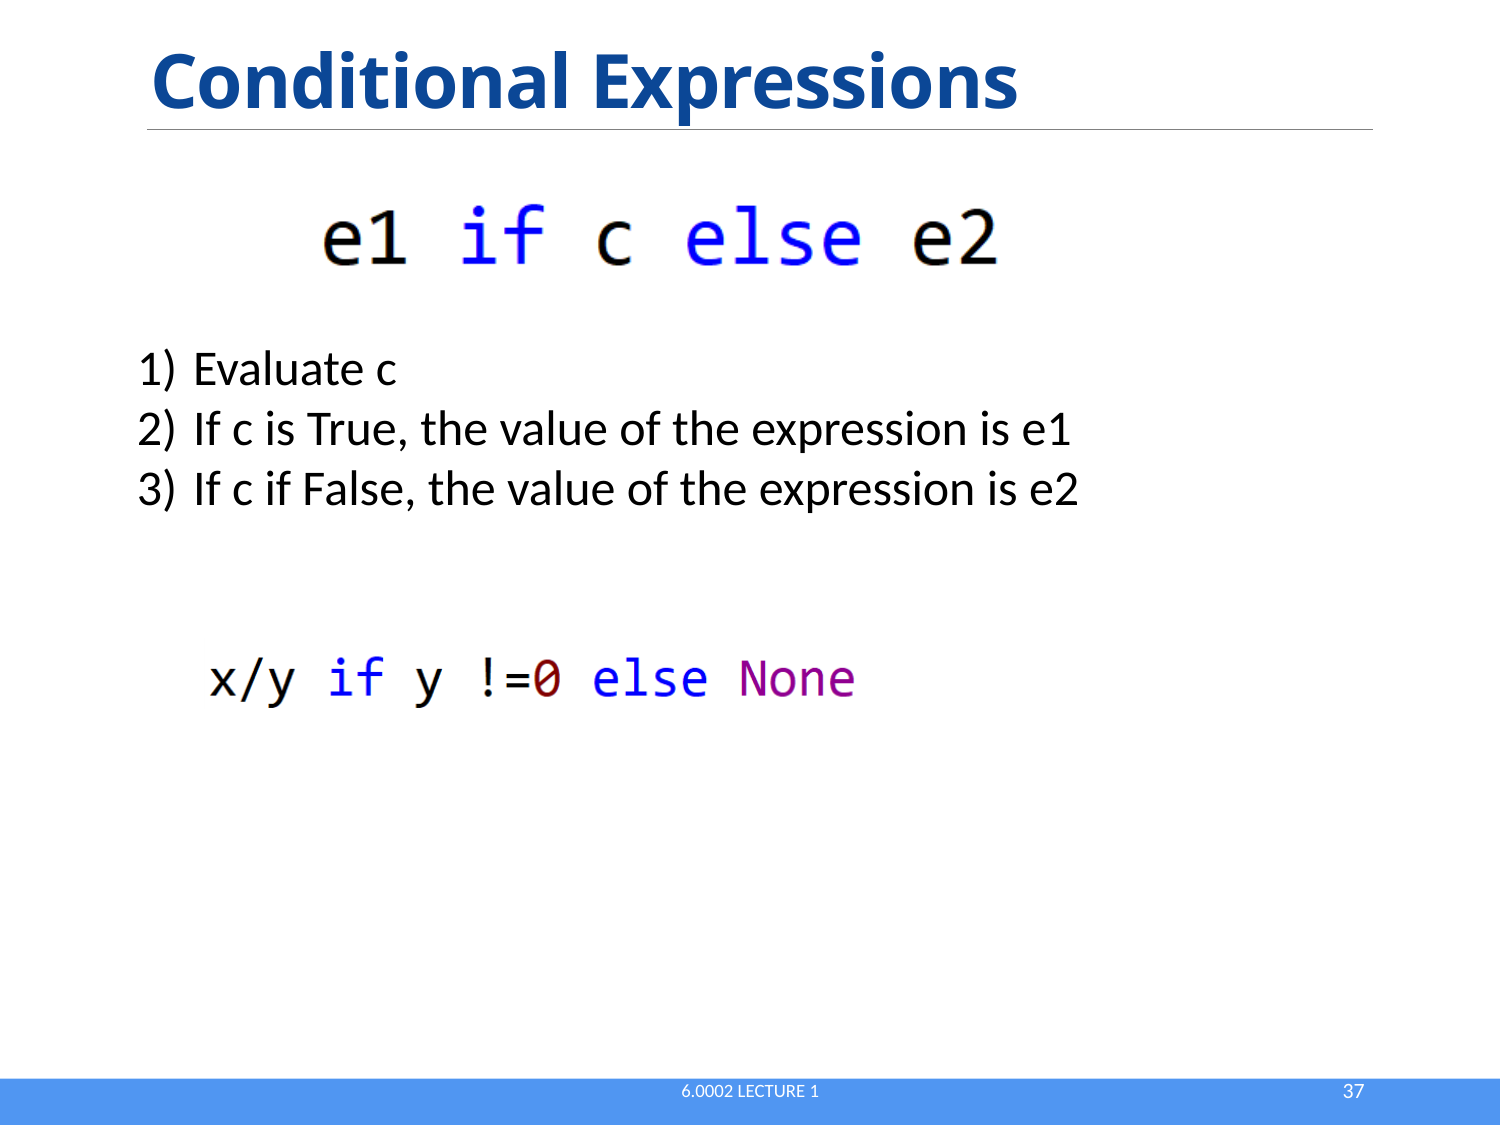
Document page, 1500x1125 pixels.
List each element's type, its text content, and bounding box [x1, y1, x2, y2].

footer 6.0002 Lecture 1 [453, 1059, 1047, 1120]
title Conditional Expressions [135, 18, 1373, 132]
text_box Evaluate c If c is True, the value of the expression is e1 If c if False, the value of the expression is e2 [122, 328, 1095, 523]
picture [319, 183, 1018, 295]
picture [204, 638, 878, 710]
slide_number 37 [1218, 1059, 1380, 1120]
